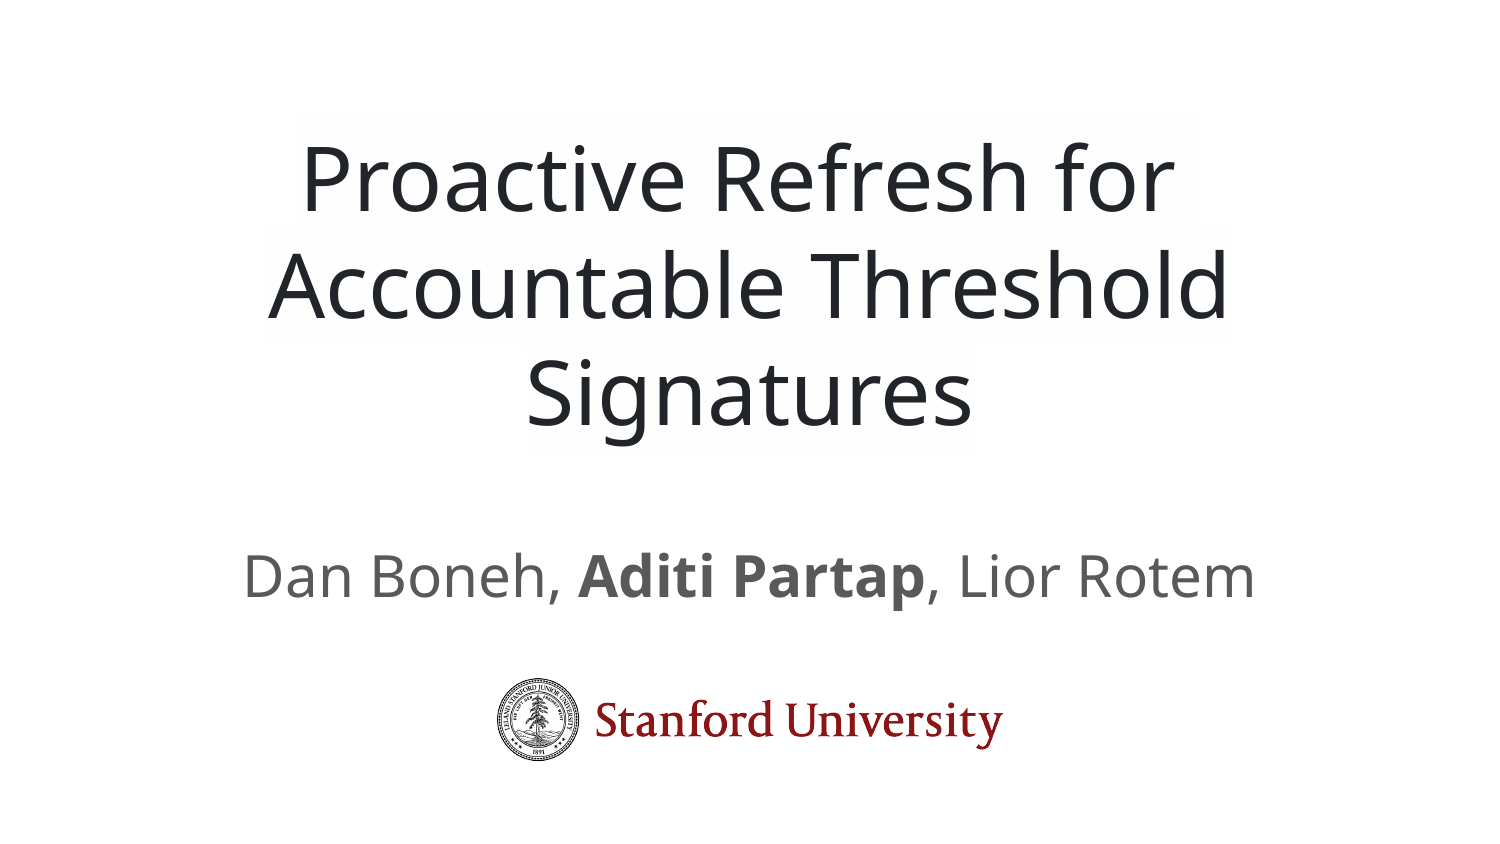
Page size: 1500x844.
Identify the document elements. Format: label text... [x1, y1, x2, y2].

picture [472, 653, 1028, 785]
title Proactive Refresh for Accountable Threshold Signatures [51, 122, 1449, 459]
subtitle Dan Boneh, Aditi Partap, Lior Rotem [51, 524, 1449, 655]
